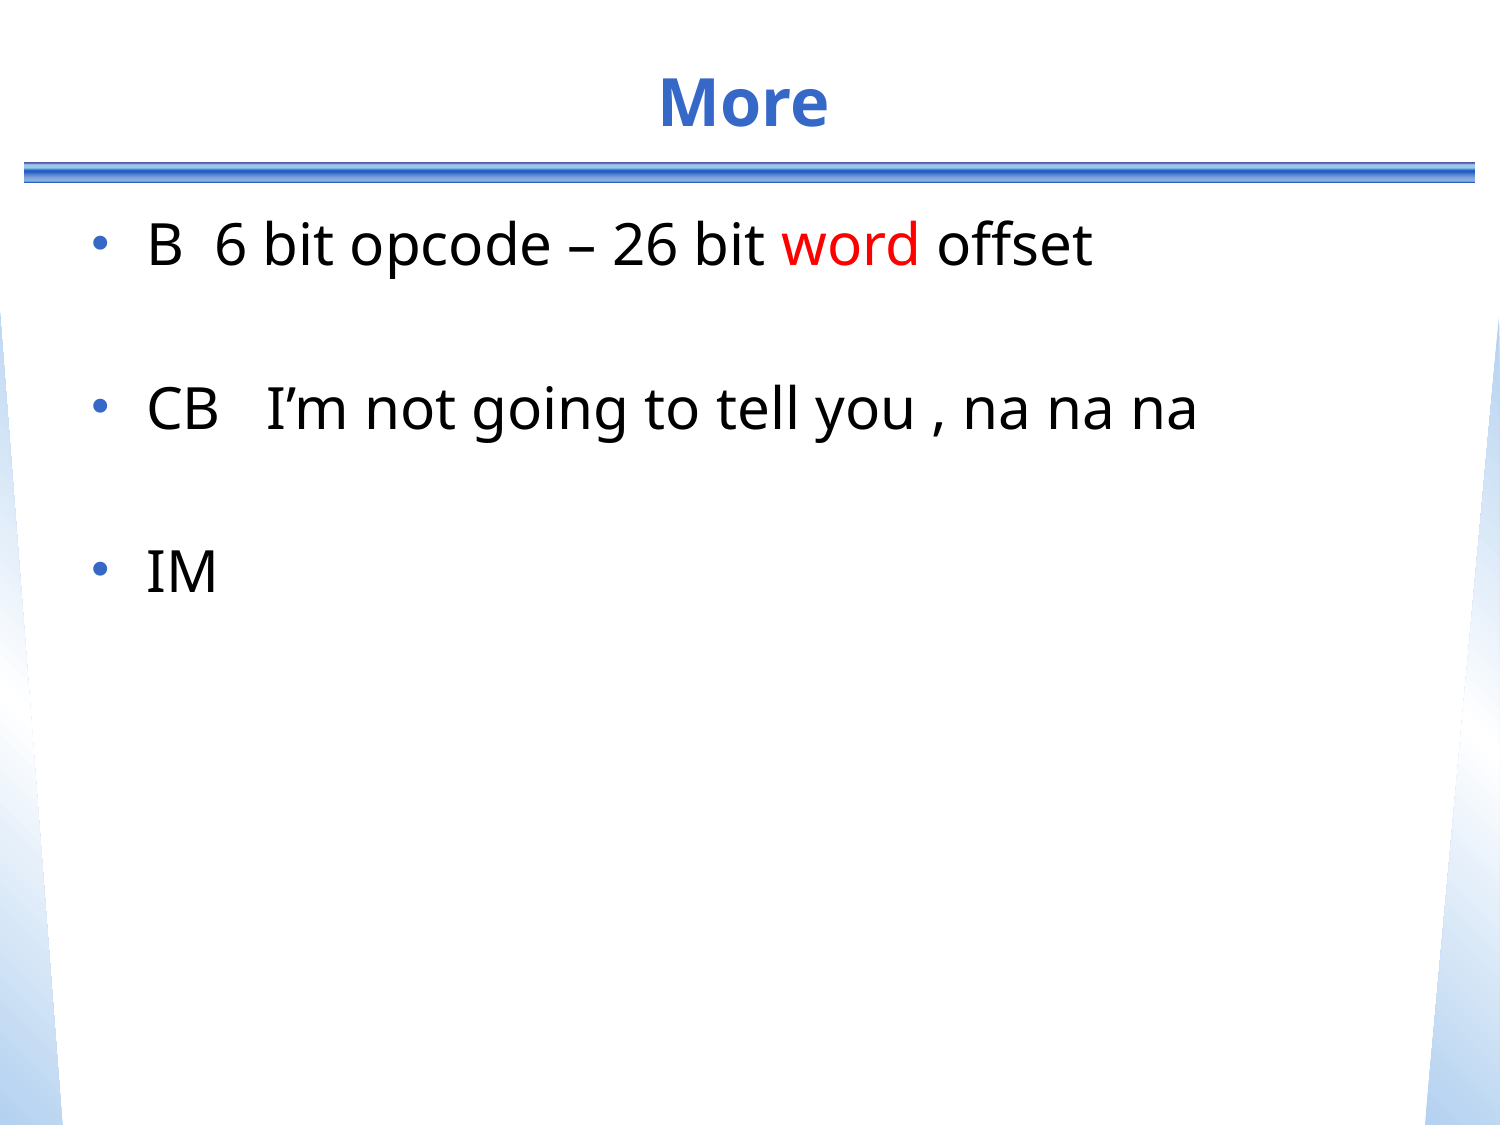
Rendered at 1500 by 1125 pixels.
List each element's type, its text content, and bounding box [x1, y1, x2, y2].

picture [24, 162, 1475, 183]
title More [37, 37, 1450, 163]
list B 6 bit opcode – 26 bit word offset CB I’m not going to tell you , na na na IM [75, 200, 1425, 1038]
